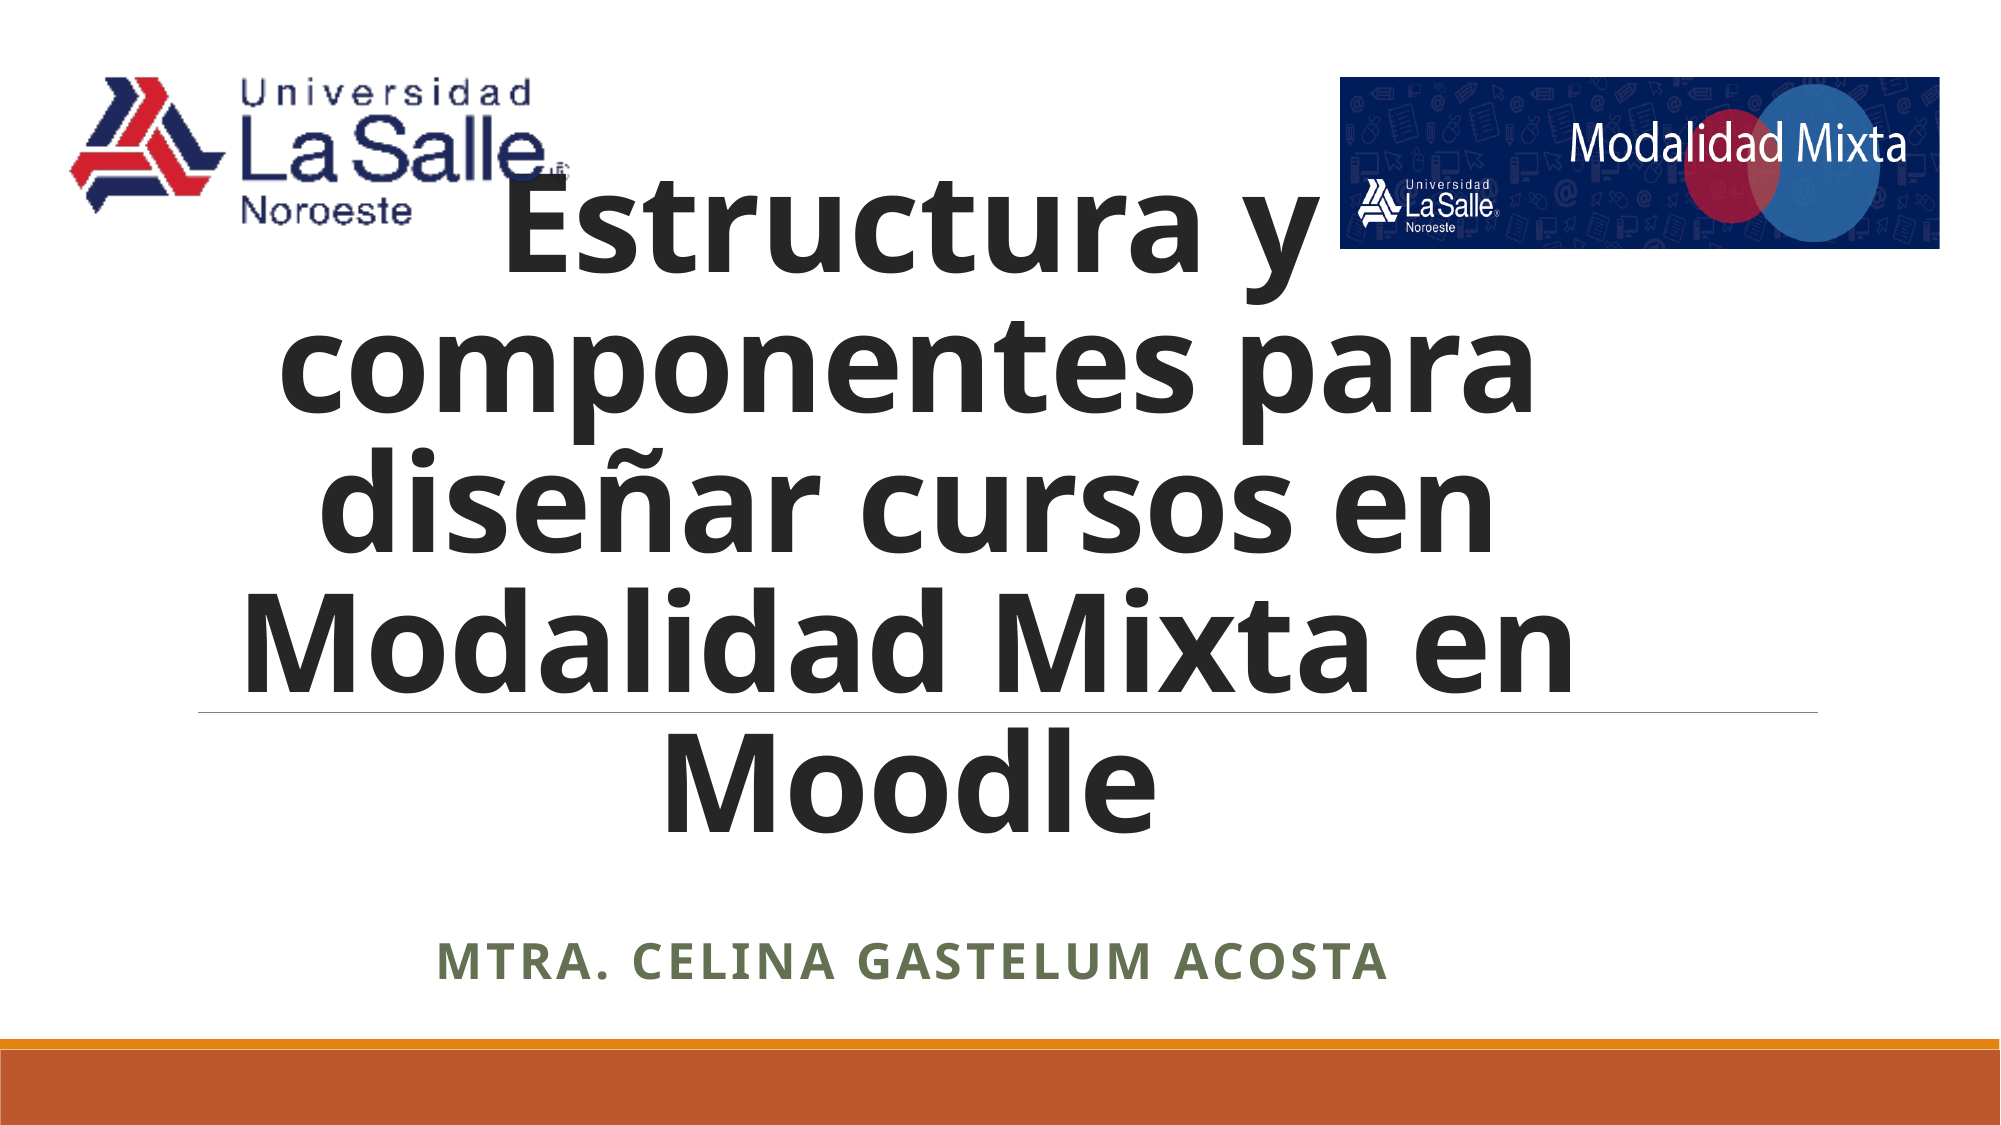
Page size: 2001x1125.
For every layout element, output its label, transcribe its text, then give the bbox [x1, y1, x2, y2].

picture [0, 0, 707, 282]
subtitle MTRA. CELINA GASTELUM ACOSTA [177, 928, 1403, 1038]
picture [1339, 76, 1940, 250]
title Estructura y componentes para diseñar cursos en Modalidad Mixta en Moodle [177, 497, 1640, 869]
